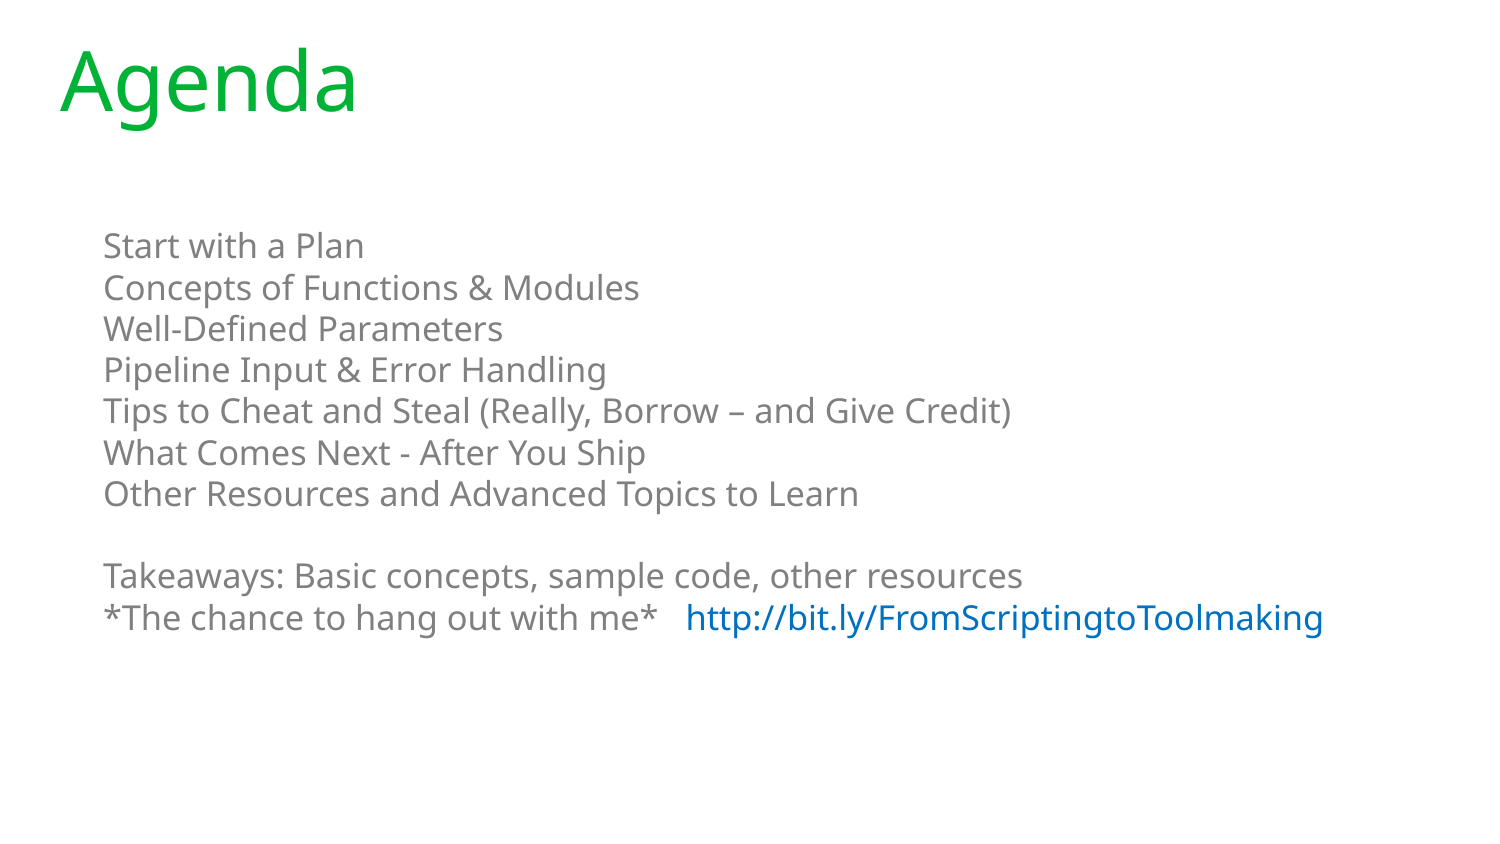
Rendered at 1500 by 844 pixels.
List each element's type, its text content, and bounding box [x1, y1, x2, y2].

title Agenda [60, 28, 1432, 130]
list Start with a Plan Concepts of Functions & Modules Well-Defined Parameters Pipeline Input & Error Handling Tips to Cheat and Steal (Really, Borrow – and Give Credit) What Comes Next - After You Ship Other Resources and Advanced Topics to Learn Takeaways: Basic concepts, sample code, other resources *The chance to hang out with me* http://bit.ly/FromScriptingtoToolmaking [103, 224, 1397, 642]
